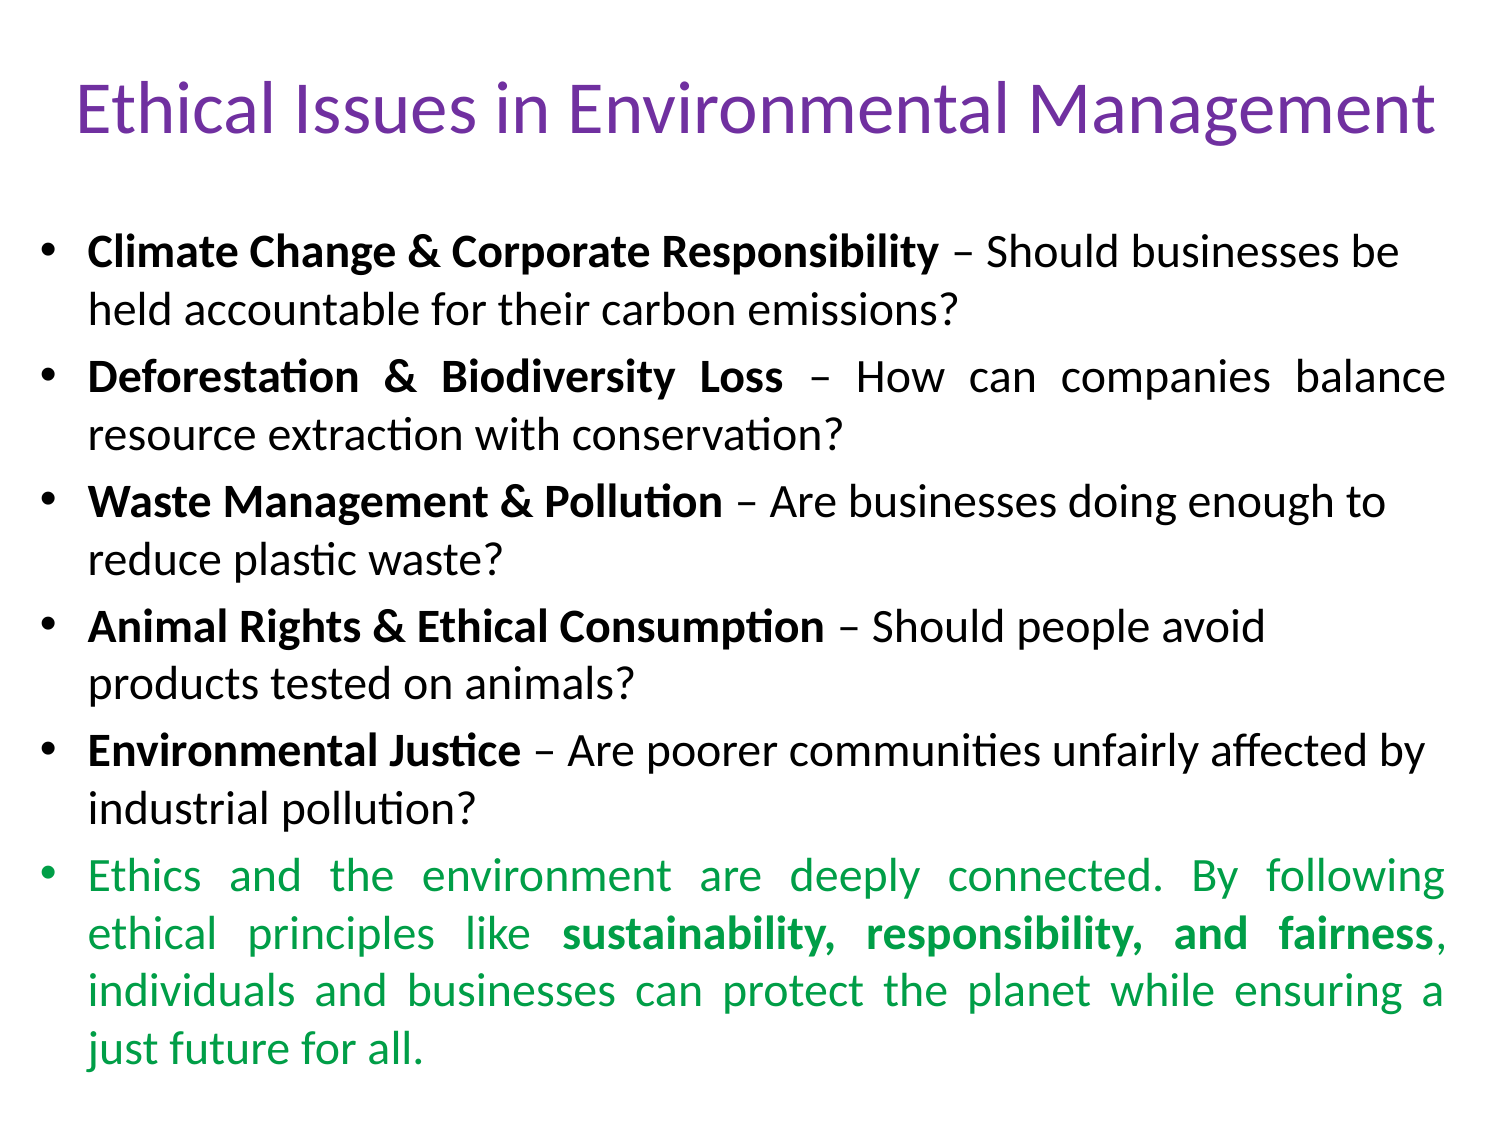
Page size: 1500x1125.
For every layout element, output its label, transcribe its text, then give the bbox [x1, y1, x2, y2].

title Ethical Issues in Environmental Management [24, 45, 1488, 163]
list Climate Change & Corporate Responsibility – Should businesses be held accountable for their carbon emissions? Deforestation & Biodiversity Loss – How can companies balance resource extraction with conservation? Waste Management & Pollution – Are businesses doing enough to reduce plastic waste? Animal Rights & Ethical Consumption – Should people avoid products tested on animals? Environmental Justice – Are poorer communities unfairly affected by industrial pollution? Ethics and the environment are deeply connected. By following ethical principles like sustainability, responsibility, and fairness, individuals and businesses can protect the planet while ensuring a just future for all. [24, 212, 1463, 1088]
